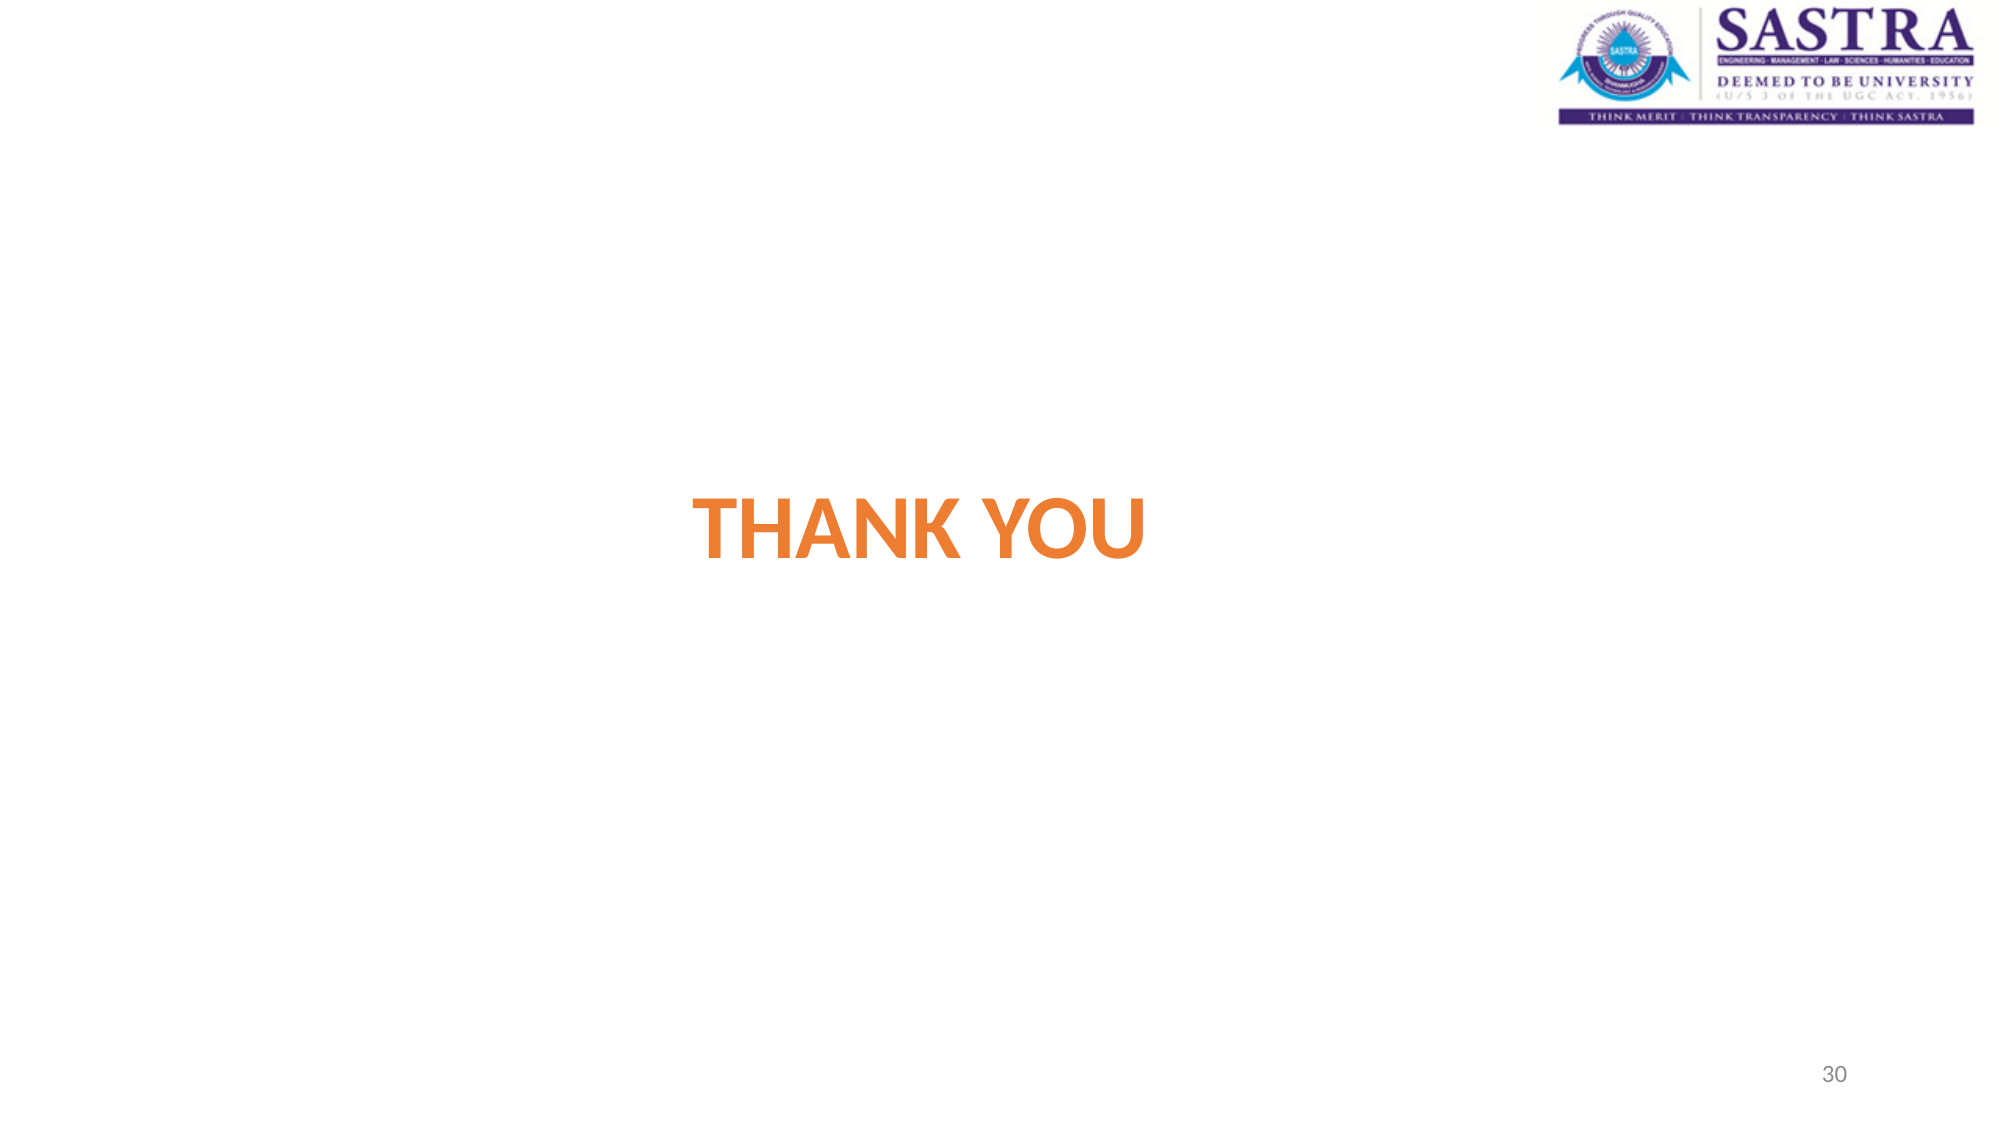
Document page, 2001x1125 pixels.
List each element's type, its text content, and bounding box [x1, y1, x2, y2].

title THANK YOU [156, 420, 1882, 638]
slide_number 30 [1412, 1042, 1863, 1103]
picture [1534, 0, 2000, 132]
